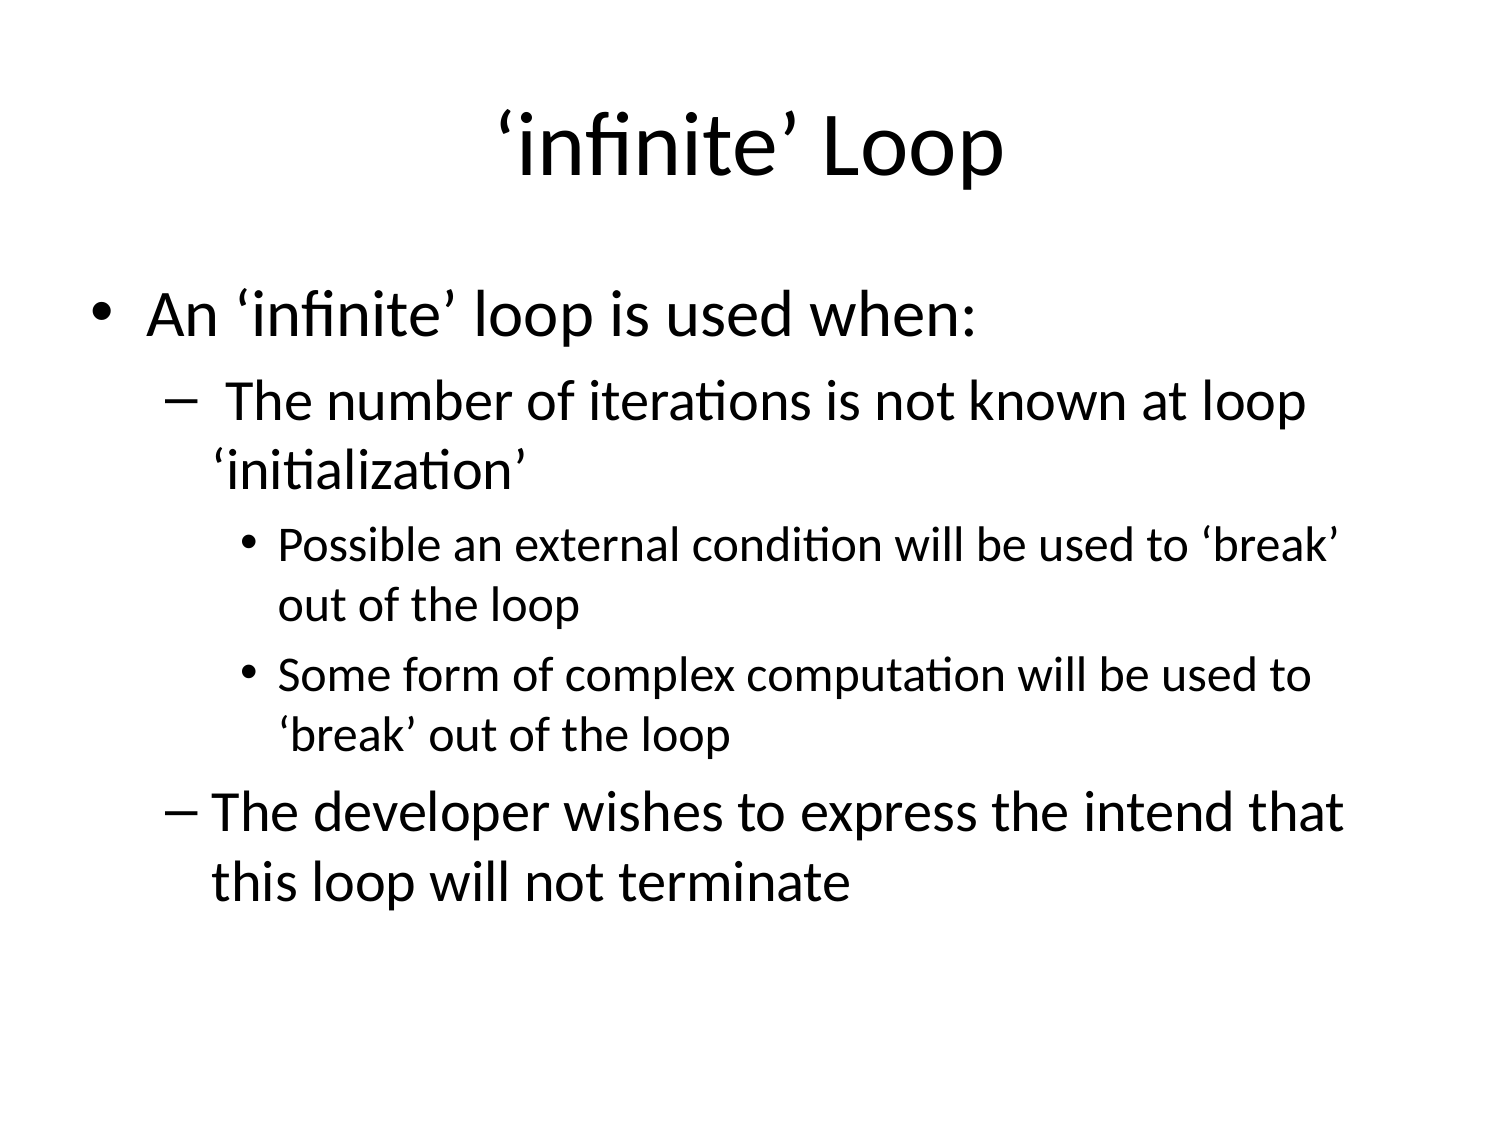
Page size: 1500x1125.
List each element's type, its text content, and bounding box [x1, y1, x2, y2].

list An ‘infinite’ loop is used when: The number of iterations is not known at loop ‘initialization’ Possible an external condition will be used to ‘break’ out of the loop Some form of complex computation will be used to ‘break’ out of the loop The developer wishes to express the intend that this loop will not terminate [75, 262, 1425, 1005]
title ‘infinite’ Loop [75, 45, 1425, 233]
